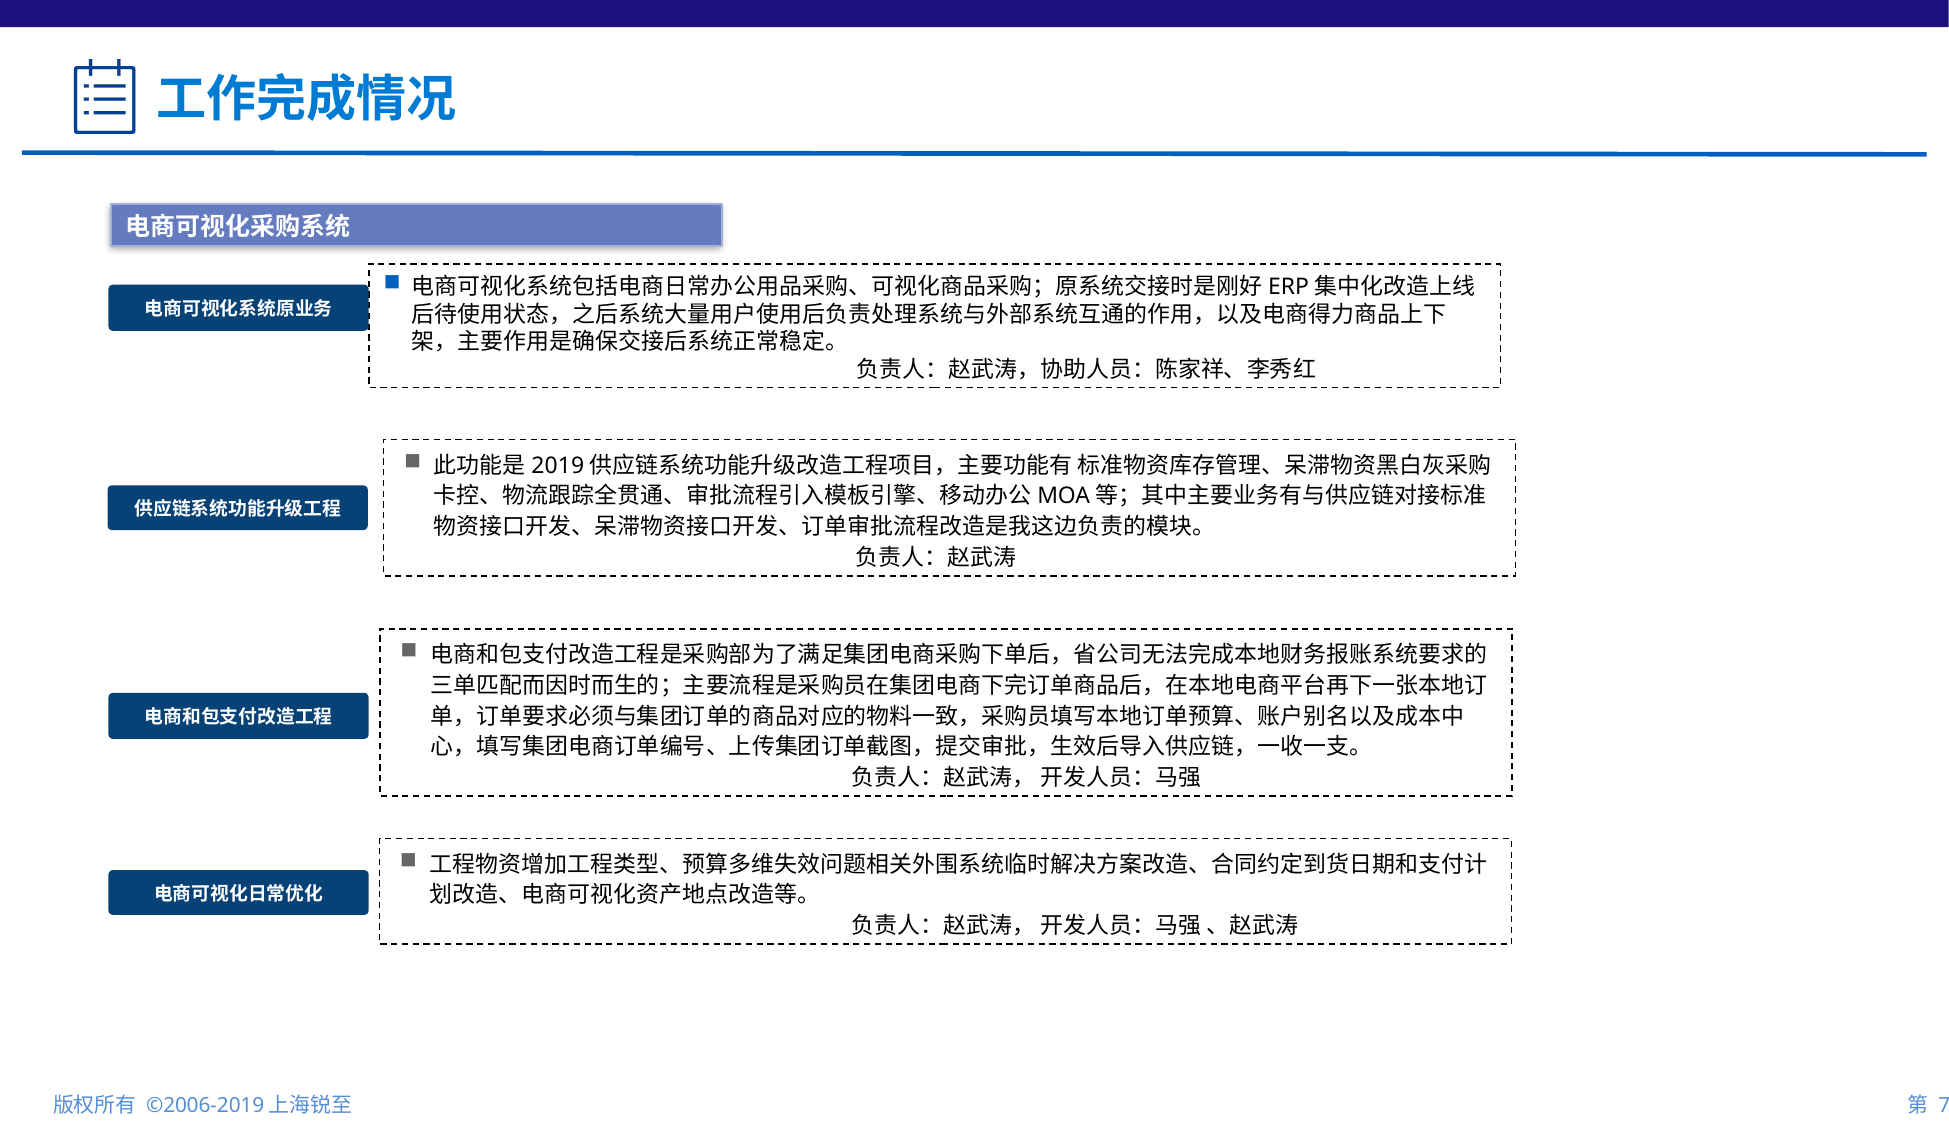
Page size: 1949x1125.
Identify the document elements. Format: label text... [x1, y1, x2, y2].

text_box 此功能是2019供应链系统功能升级改造工程项目，主要功能有 标准物资库存管理、呆滞物资黑白灰采购卡控、物流跟踪全贯通、审批流程引入模板引擎、移动办公MOA等；其中主要业务有与供应链对接标准物资接口开发、呆滞物资接口开发、订单审批流程改造是我这边负责的模块。 负责人：赵武涛 [383, 439, 1516, 576]
text_box 电商和包支付改造工程是采购部为了满足集团电商采购下单后，省公司无法完成本地财务报账系统要求的三单匹配而因时而生的；主要流程是采购员在集团电商下完订单商品后，在本地电商平台再下一张本地订单，订单要求必须与集团订单的商品对应的物料一致，采购员填写本地订单预算、账户别名以及成本中心，填写集团电商订单编号、上传集团订单截图，提交审批，生效后导入供应链，一收一支。 负责人：赵武涛， 开发人员：马强 [380, 628, 1512, 796]
picture [66, 59, 142, 134]
text_box 工程物资增加工程类型、预算多维失效问题相关外围系统临时解决方案改造、合同约定到货日期和支付计划改造、电商可视化资产地点改造等。 负责人：赵武涛， 开发人员：马强 、赵武涛 [379, 838, 1512, 945]
text_box 工作完成情况 [143, 59, 776, 134]
text_box 电商可视化系统原业务 [106, 282, 371, 333]
text_box 电商可视化系统包括电商日常办公用品采购、可视化商品采购；原系统交接时是刚好ERP集中化改造上线后待使用状态，之后系统大量用户使用后负责处理系统与外部系统互通的作用，以及电商得力商品上下架，主要作用是确保交接后系统正常稳定。 负责人：赵武涛，协助人员：陈家祥、李秀红 [368, 264, 1501, 388]
text_box 供应链系统功能升级工程 [105, 483, 370, 533]
text_box 电商和包支付改造工程 [106, 690, 371, 742]
text_box 电商可视化采购系统 [110, 203, 723, 247]
text_box 电商可视化日常优化 [106, 867, 371, 917]
